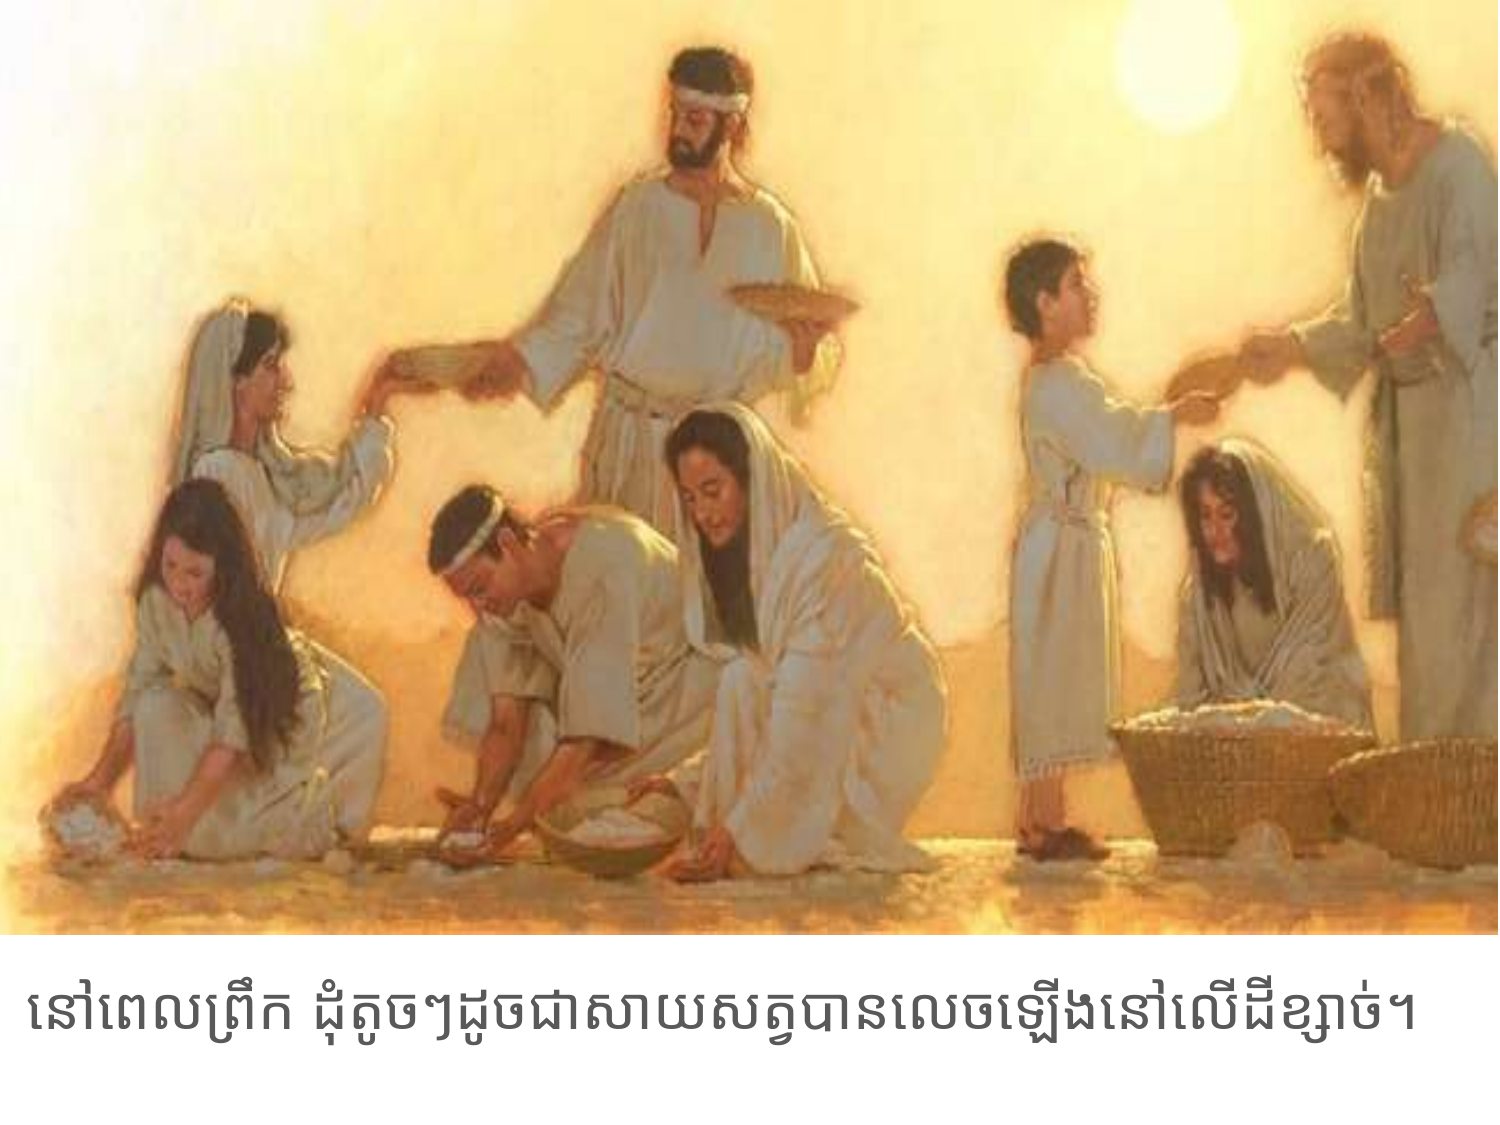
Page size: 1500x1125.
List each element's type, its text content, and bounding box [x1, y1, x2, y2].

text_box នៅពេលព្រឹក ដុំតូចៗដូចជាសាយសត្វបានលេចឡើងនៅលើដីខ្សាច់។ [11, 964, 1498, 1049]
picture [0, 0, 1498, 935]
